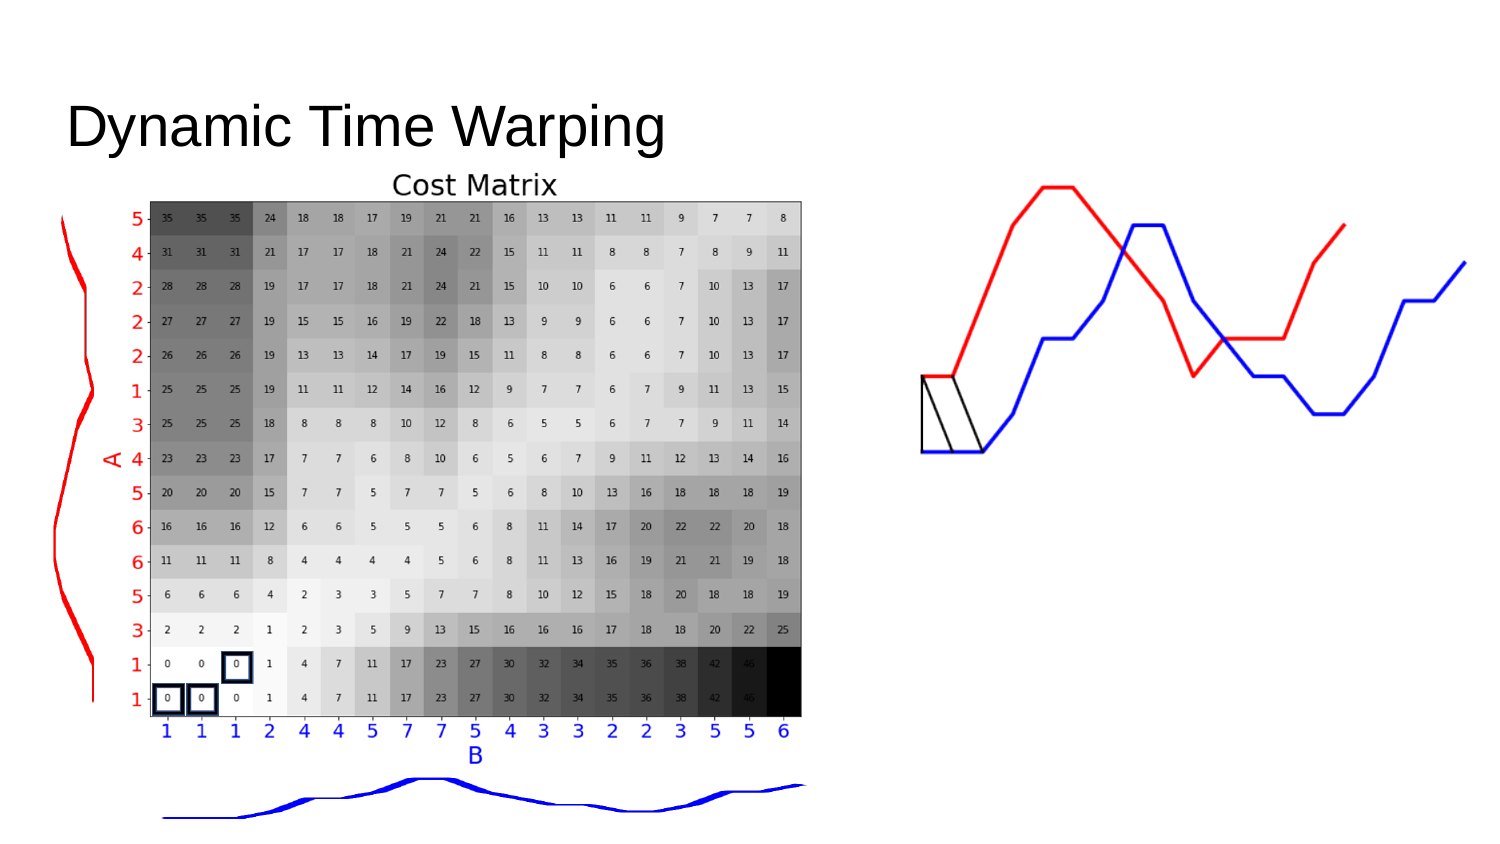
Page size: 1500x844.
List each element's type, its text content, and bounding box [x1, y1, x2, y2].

picture [886, 166, 1500, 476]
title Dynamic Time Warping [51, 72, 1449, 167]
picture [50, 166, 838, 821]
